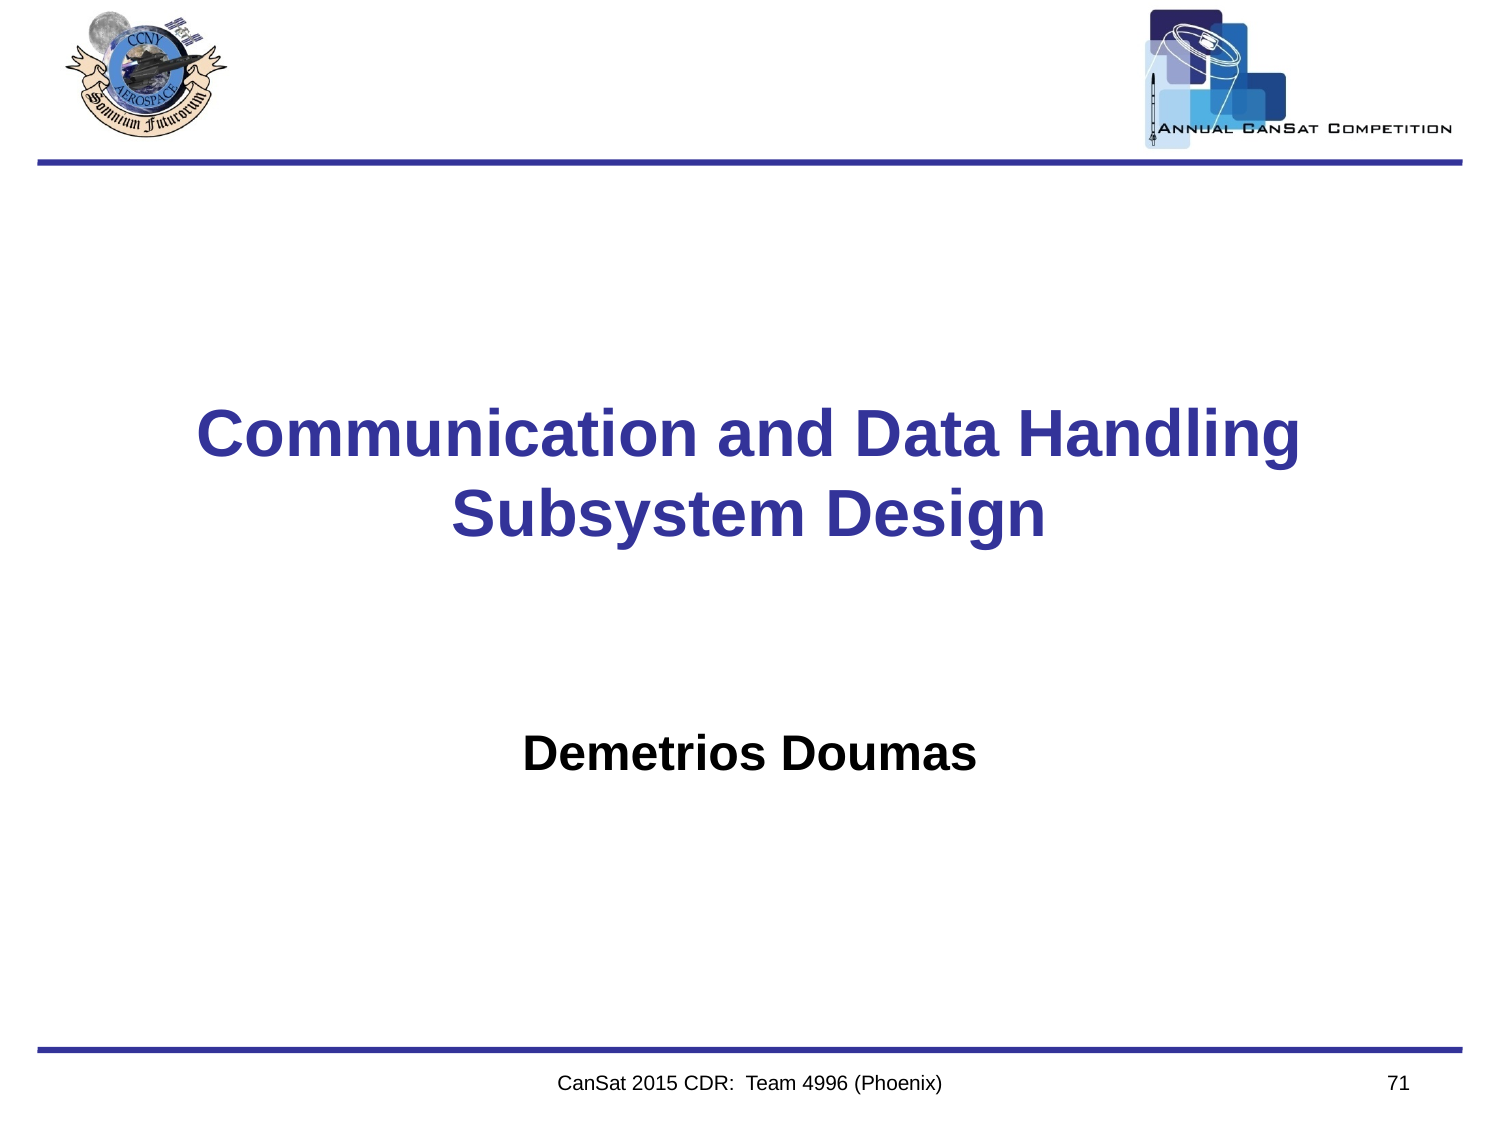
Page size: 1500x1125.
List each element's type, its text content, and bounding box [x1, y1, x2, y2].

picture [0, 0, 301, 151]
subtitle Demetrios Doumas [225, 712, 1275, 925]
footer CanSat 2015 CDR: Team 4996 (Phoenix) [450, 1062, 1050, 1103]
picture [1137, 0, 1459, 156]
slide_number 71 [1312, 1062, 1425, 1104]
title Communication and Data Handling Subsystem Design [112, 349, 1388, 591]
